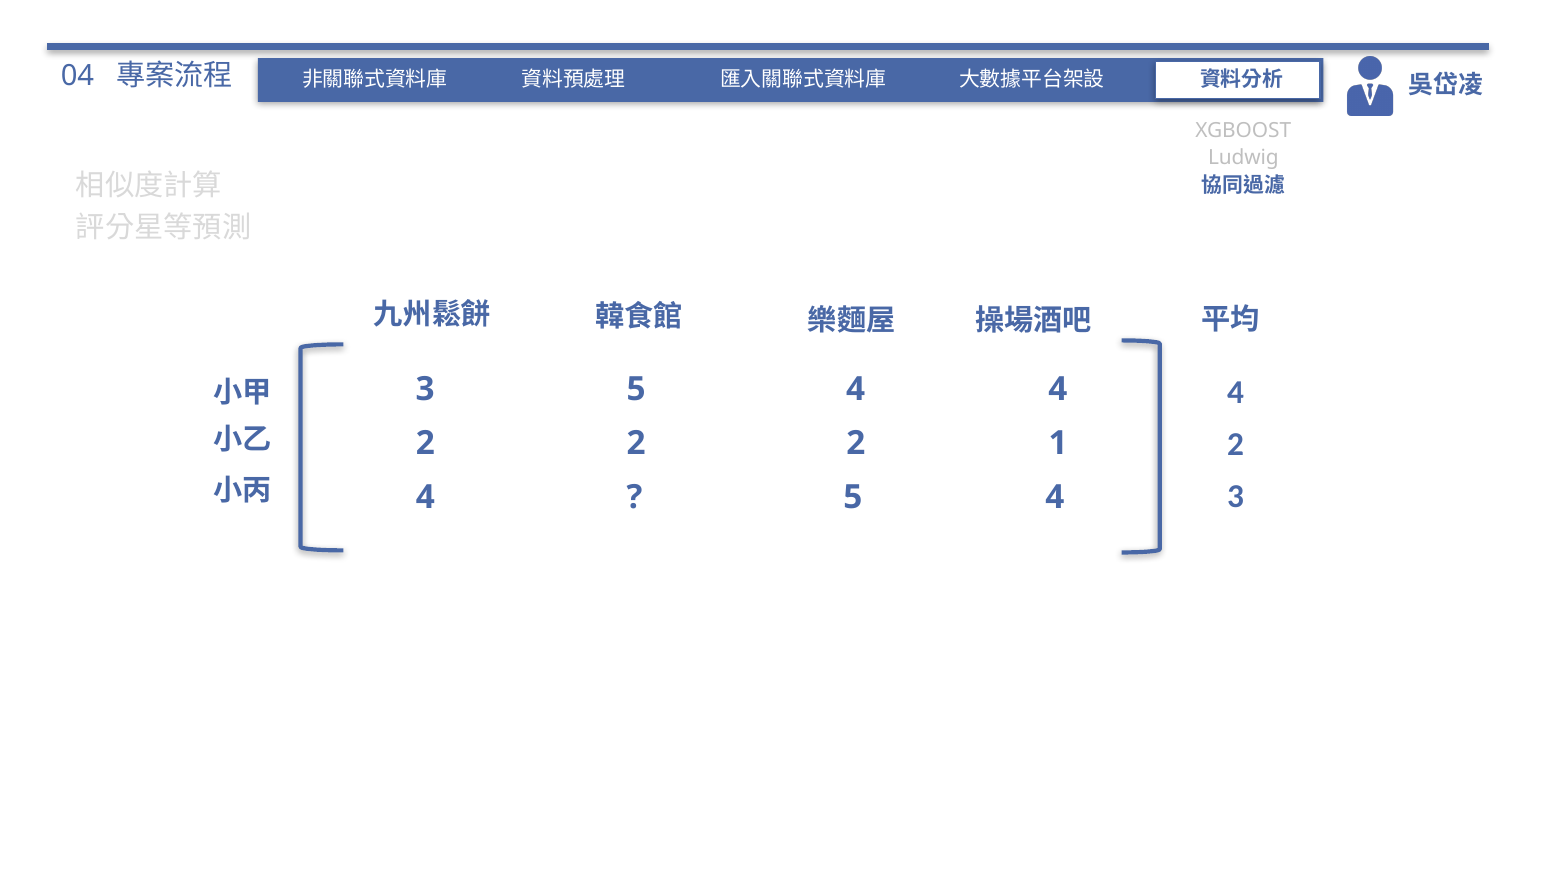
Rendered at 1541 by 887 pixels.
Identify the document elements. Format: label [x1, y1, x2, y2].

text_box [298, 342, 344, 553]
text_box [61, 152, 298, 251]
text_box [36, 49, 1335, 103]
text_box [198, 464, 287, 514]
text_box [1166, 106, 1321, 204]
text_box [792, 293, 911, 344]
text_box [1173, 293, 1291, 343]
text_box [317, 287, 756, 340]
text_box [198, 365, 287, 463]
text_box [400, 338, 1174, 563]
text_box [1212, 351, 1286, 522]
text_box [960, 293, 1107, 344]
picture [1340, 56, 1401, 117]
text_box [1401, 61, 1512, 107]
